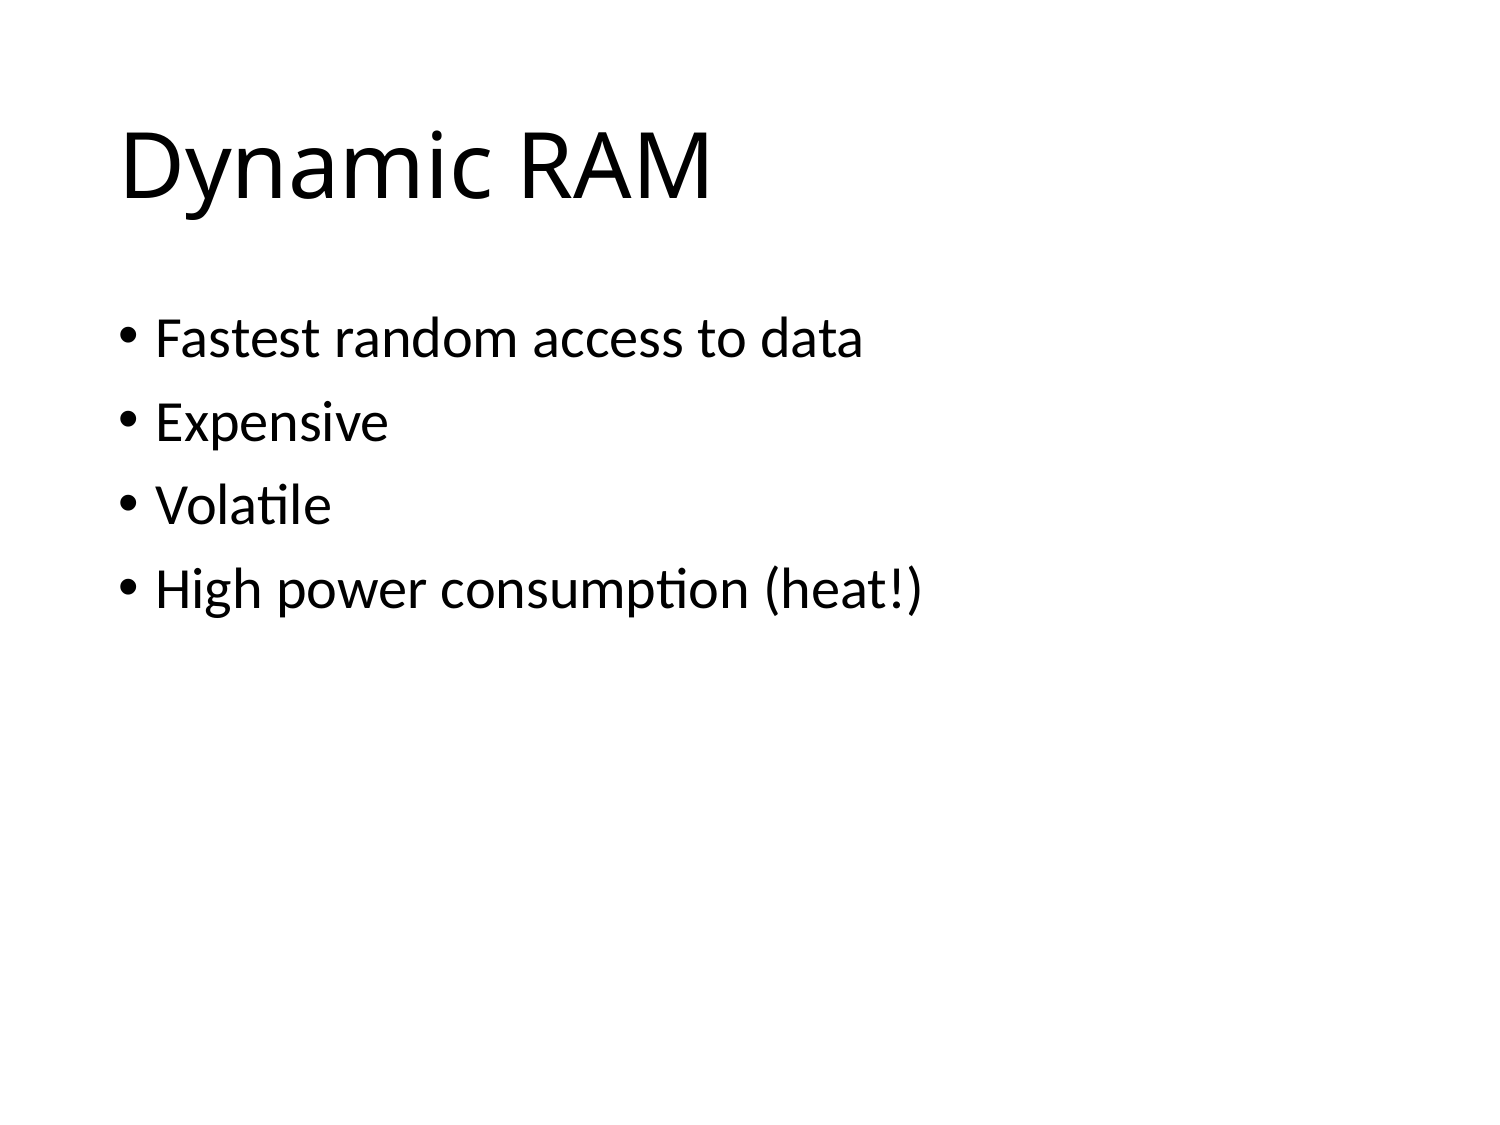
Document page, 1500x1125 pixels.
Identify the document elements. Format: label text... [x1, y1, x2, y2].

title Dynamic RAM [103, 59, 1397, 278]
list Fastest random access to data Expensive Volatile High power consumption (heat!) [103, 299, 1397, 1014]
